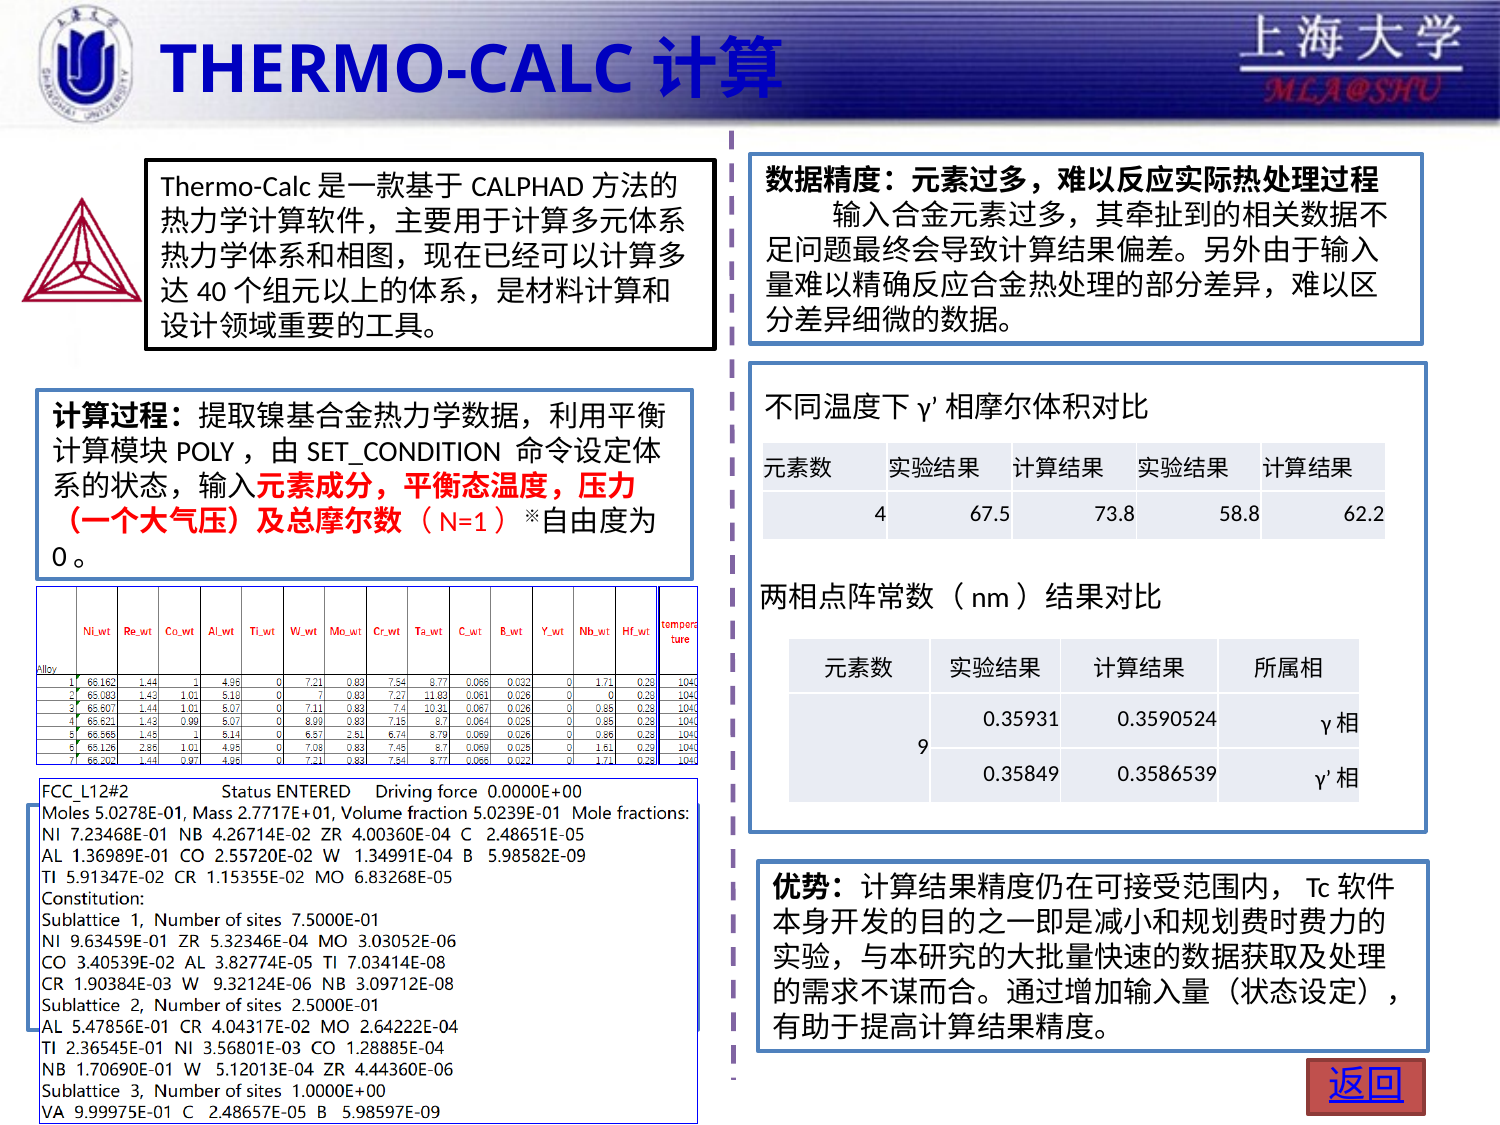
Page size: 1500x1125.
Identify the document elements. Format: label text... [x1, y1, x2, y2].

table_header 所属相 [1219, 639, 1359, 692]
table_cell 4 [763, 492, 886, 539]
text_box 两相点阵常数（nm）结果对比 [744, 570, 1178, 621]
table_cell γ’相 [1219, 749, 1359, 802]
table_cell 0.3590524 [1061, 694, 1217, 747]
table_cell 0.35931 [931, 694, 1060, 747]
table_header 计算结果 [1061, 639, 1217, 692]
text_box 返回 [1306, 1058, 1426, 1116]
table_header 元素数 [763, 443, 886, 490]
table_header 实验结果 [888, 443, 1011, 490]
table_cell 0.3586539 [1061, 749, 1217, 802]
table_cell 58.8 [1137, 492, 1260, 539]
text_box Thermo-Calc是一款基于CALPHAD方法的热力学计算软件，主要用于计算多元体系热力学体系和相图，现在已经可以计算多达40个组元以上的体系，是材料计算和设计领域重要的工具。 [144, 158, 717, 351]
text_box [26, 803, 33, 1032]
table_header 计算结果 [1013, 443, 1136, 490]
table_cell 67.5 [888, 492, 1011, 539]
table_cell 73.8 [1013, 492, 1136, 539]
table_cell 9 [789, 694, 929, 802]
table_cell 62.2 [1262, 492, 1385, 539]
text_box 不同温度下γ’相摩尔体积对比 [750, 381, 1165, 432]
text_box 数据精度：元素过多，难以反应实际热处理过程 输入合金元素过多，其牵扯到的相关数据不足问题最终会导致计算结果偏差。另外由于输入量难以精确反应合金热处理的部分差异，难以区分差异细微的数据。 [748, 152, 1424, 346]
table_header 计算结果 [1262, 443, 1385, 490]
text_box [748, 361, 1428, 834]
table_cell γ相 [1219, 694, 1359, 747]
table_header 元素数 [789, 639, 929, 692]
table_header 实验结果 [1137, 443, 1260, 490]
table_header 实验结果 [931, 639, 1060, 692]
title Thermo-Calc计算 [144, 0, 1495, 131]
picture [0, 0, 1500, 1125]
text_box 优势：计算结果精度仍在可接受范围内，Tc软件本身开发的目的之一即是减小和规划费时费力的实验，与本研究的大批量快速的数据获取及处理的需求不谋而合。通过增加输入量（状态设定），有助于提高计算结果精度。 [756, 859, 1430, 1053]
text_box 计算过程：提取镍基合金热力学数据，利用平衡计算模块POLY，由SET_CONDITION 命令设定体系的状态，输入元素成分，平衡态温度，压力（一个大气压）及总摩尔数（N=1）※自由度为0。 [35, 388, 694, 581]
table_cell 0.35849 [931, 749, 1060, 802]
